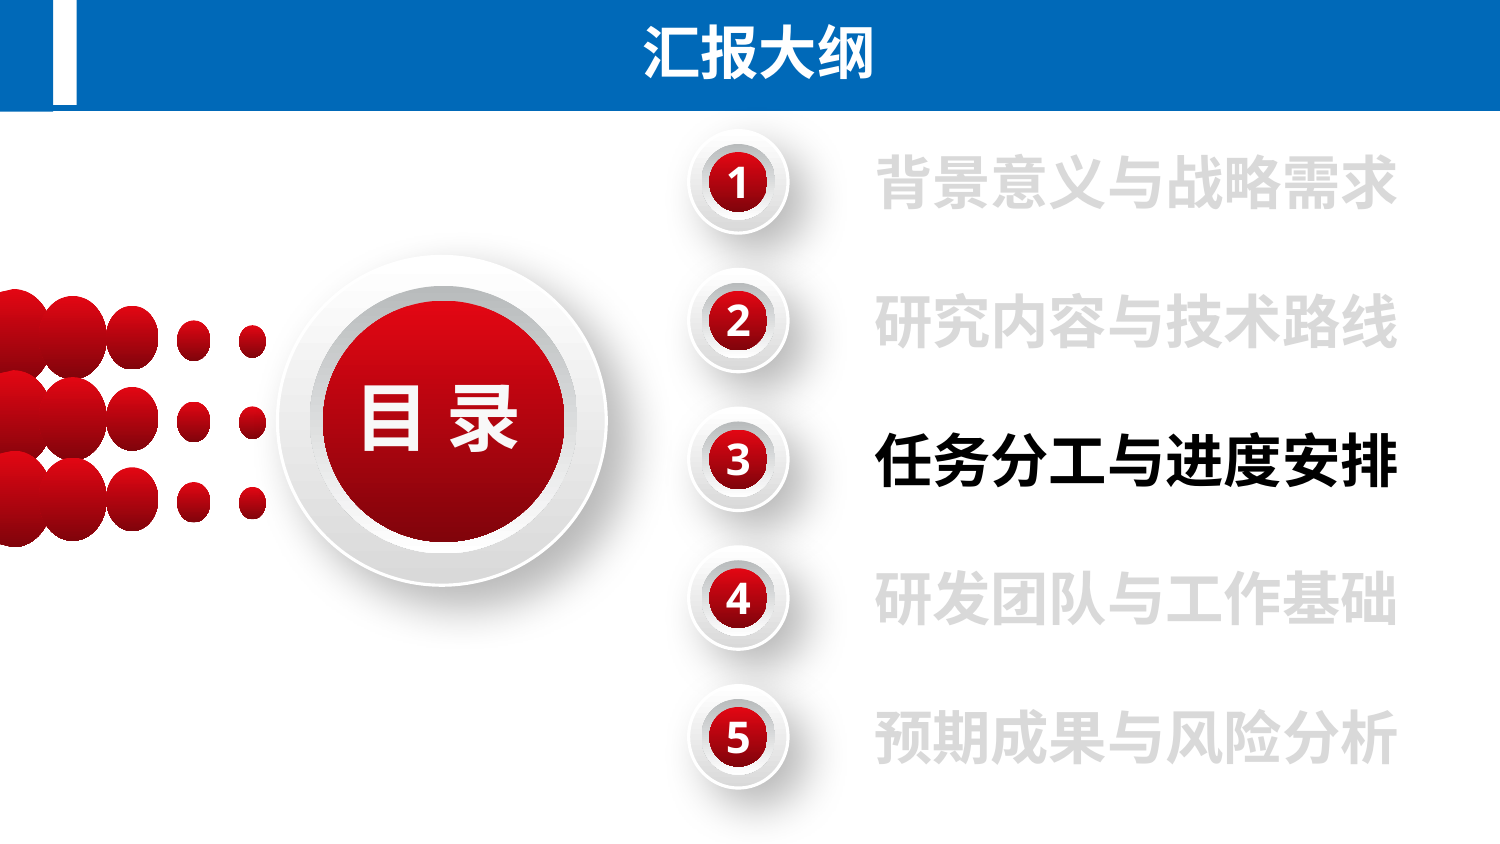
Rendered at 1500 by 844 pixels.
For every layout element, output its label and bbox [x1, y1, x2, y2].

text_box [688, 130, 1415, 234]
text_box [688, 685, 1415, 789]
text_box [688, 269, 1415, 372]
text_box [688, 407, 1415, 511]
text_box [277, 256, 607, 586]
text_box [688, 546, 1415, 650]
text_box [0, 288, 266, 548]
text_box [17, 0, 1500, 107]
